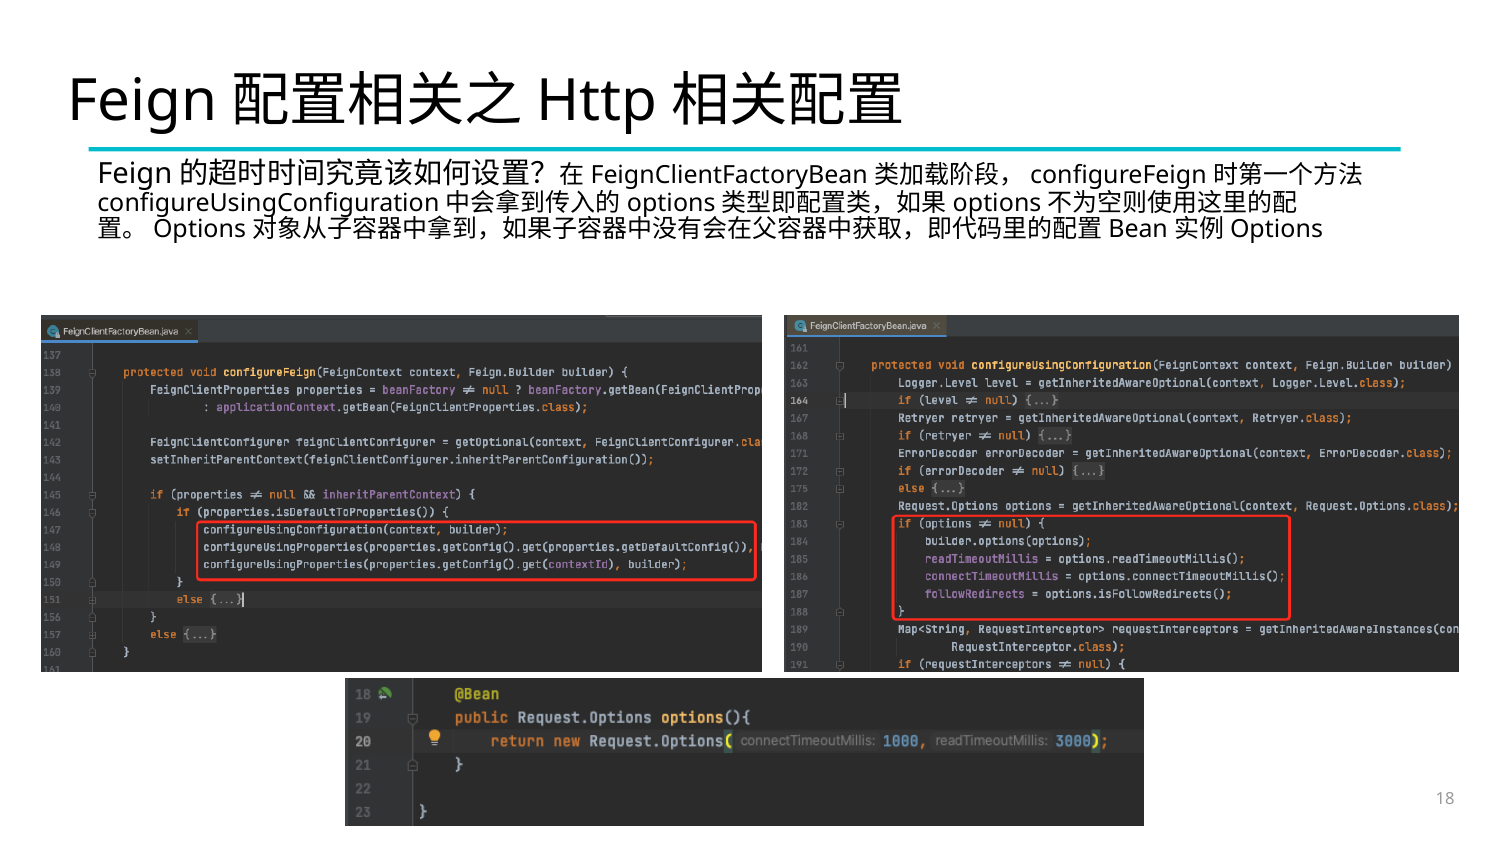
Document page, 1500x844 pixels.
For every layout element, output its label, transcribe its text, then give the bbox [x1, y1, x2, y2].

picture [345, 677, 1144, 827]
title Feign配置相关之Http相关配置 [67, 62, 1380, 138]
picture [783, 315, 1460, 672]
slide_number 18 [1379, 773, 1470, 805]
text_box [88, 149, 1401, 298]
picture [40, 315, 763, 672]
